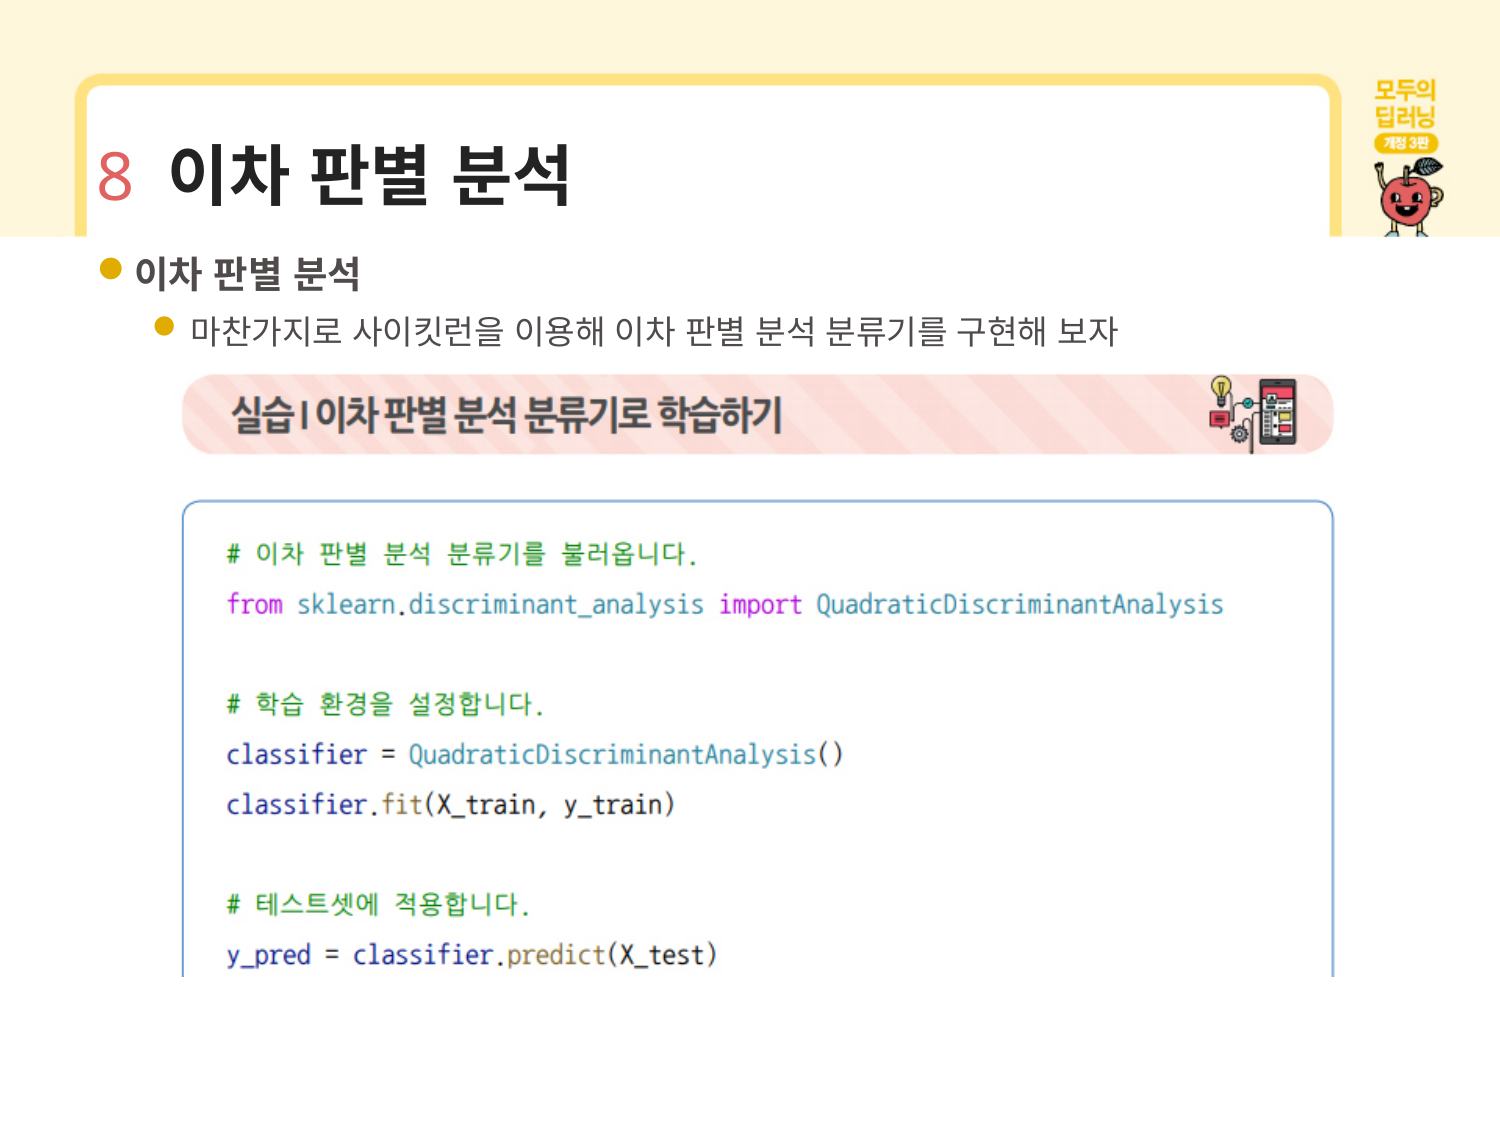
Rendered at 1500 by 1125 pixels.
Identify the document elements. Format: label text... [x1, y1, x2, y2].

list 이차 판별 분석 마찬가지로 사이킷런을 이용해 이차 판별 분석 분류기를 구현해 보자 [81, 239, 1440, 1054]
picture [0, 0, 1500, 1125]
title 8 이차 판별 분석 [81, 90, 1412, 222]
